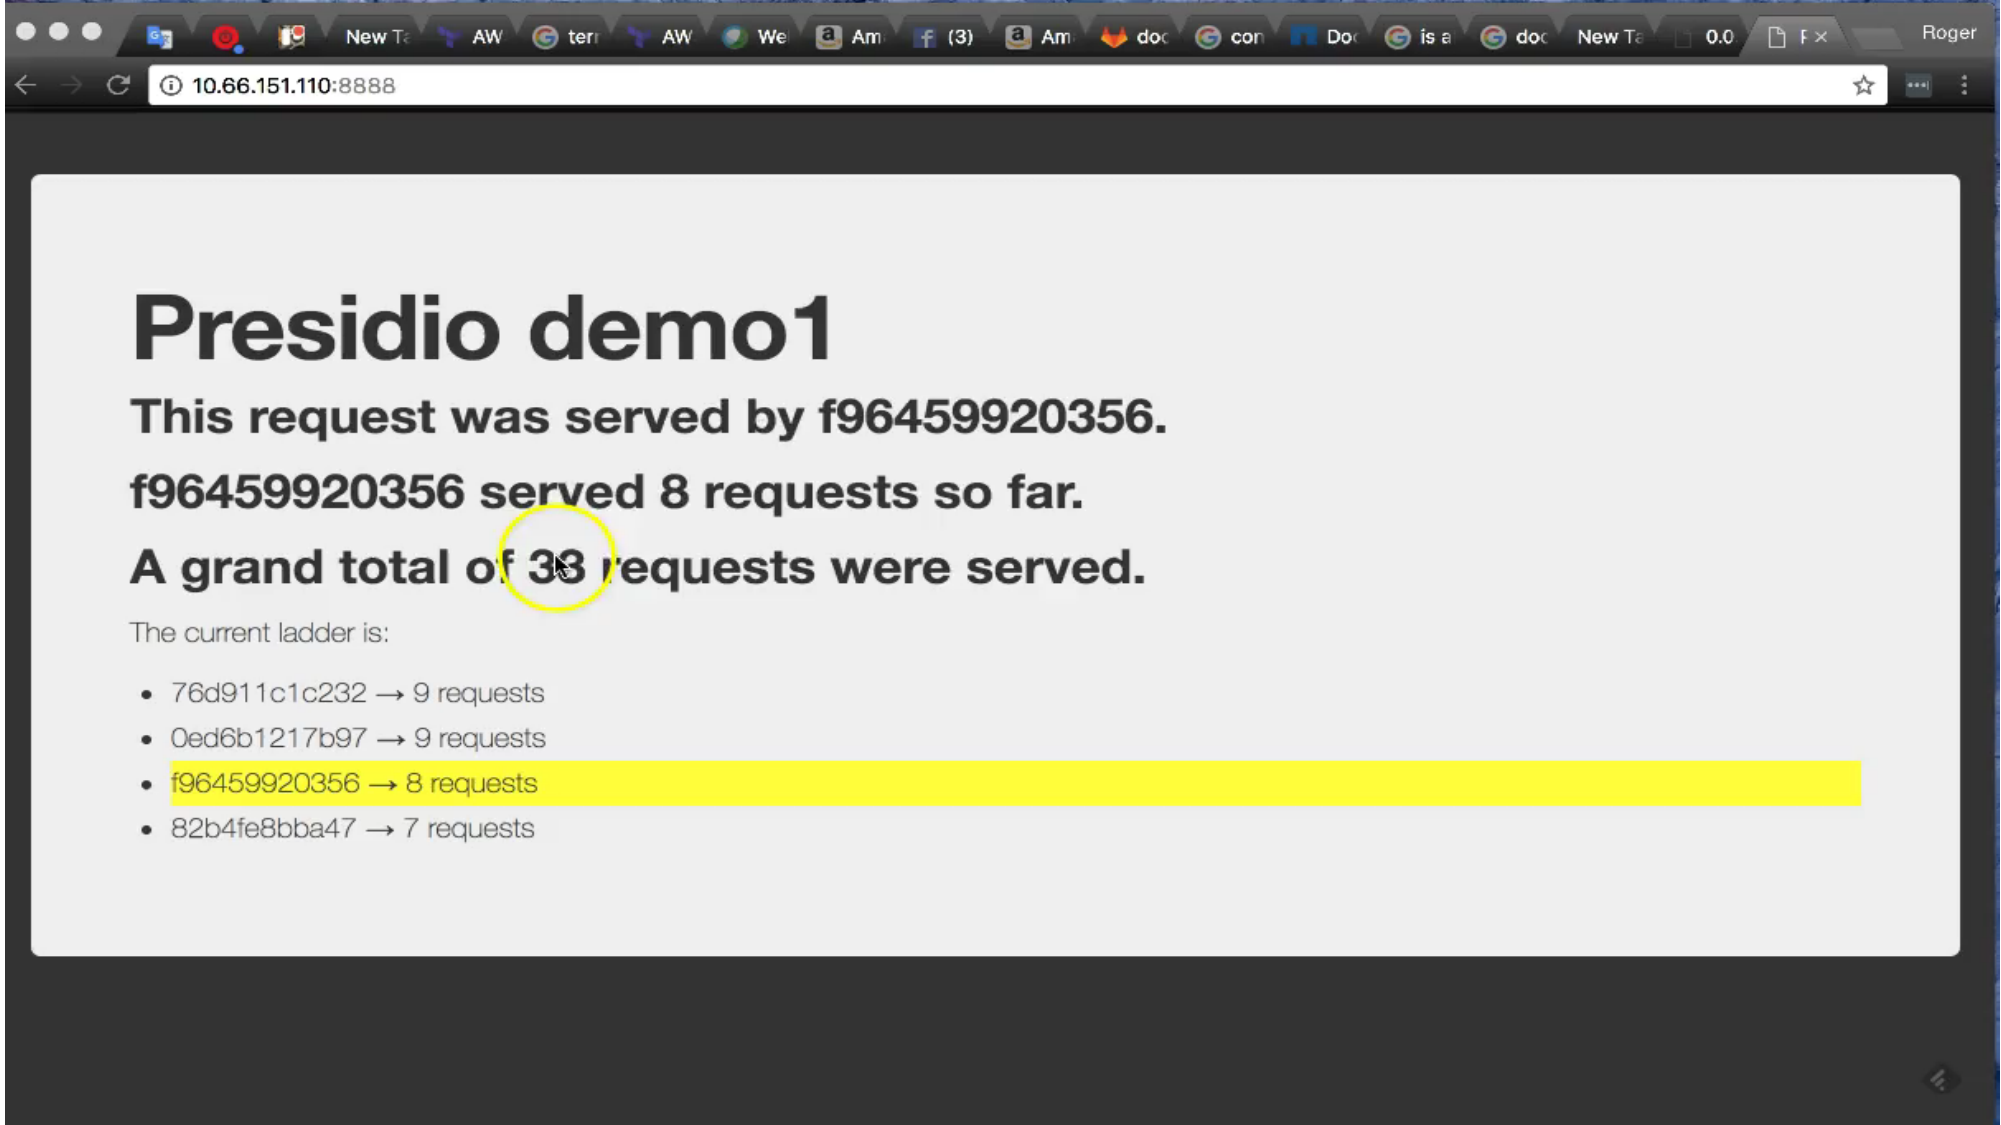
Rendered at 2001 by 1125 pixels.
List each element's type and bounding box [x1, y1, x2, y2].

list [4, 0, 2000, 1125]
